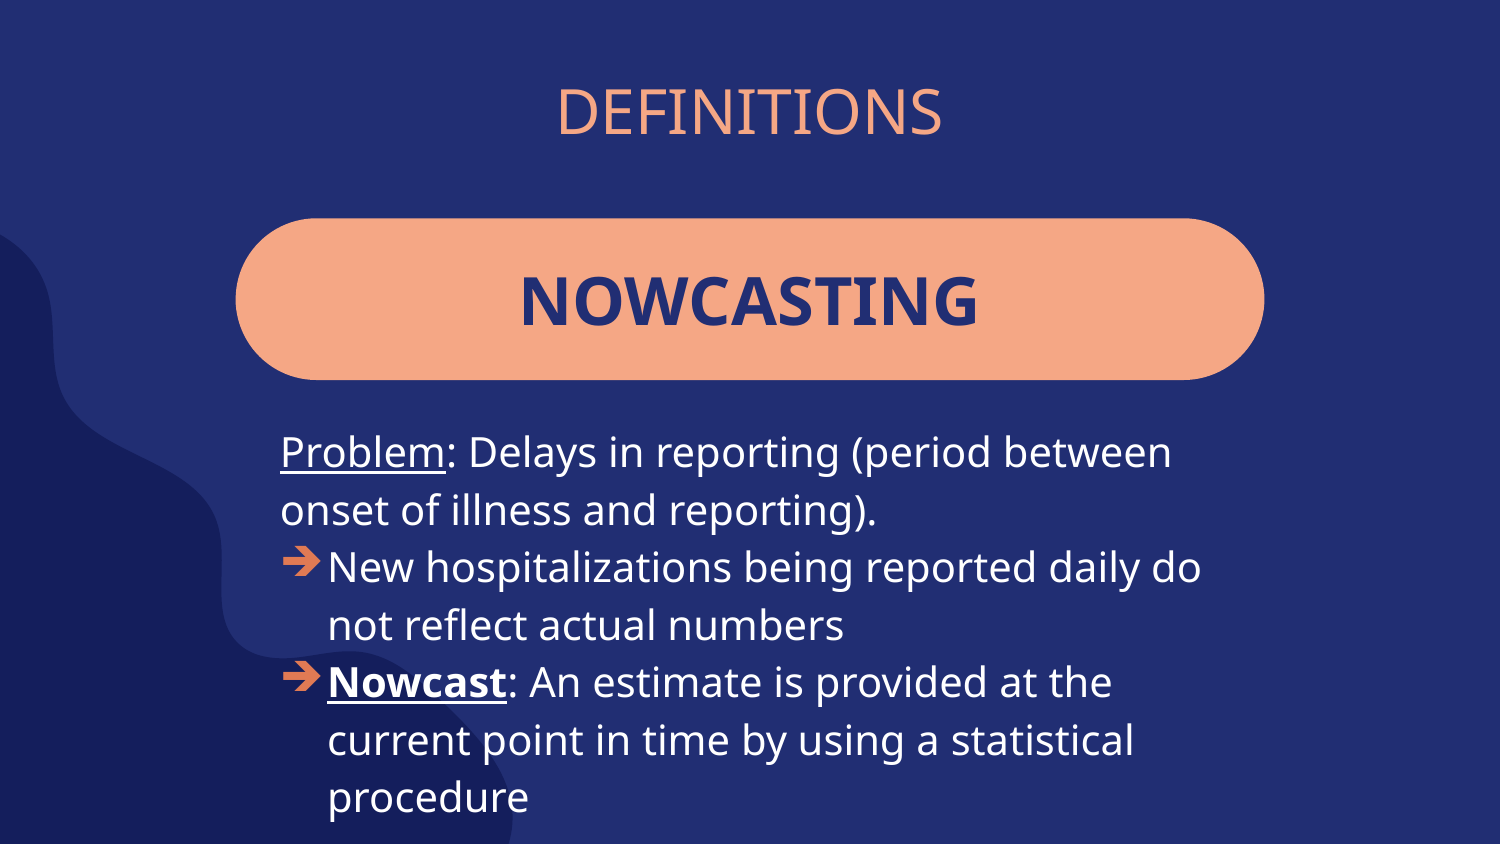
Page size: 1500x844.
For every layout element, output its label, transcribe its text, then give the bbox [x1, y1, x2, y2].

text_box NOWCASTING [235, 218, 1265, 381]
list Problem: Delays in reporting (period between onset of illness and reporting). New hospitalizations being reported daily do not reflect actual numbers Nowcast: An estimate is provided at the current point in time by using a statistical procedure [244, 403, 1256, 782]
title DEFINITIONS [77, 56, 1423, 181]
